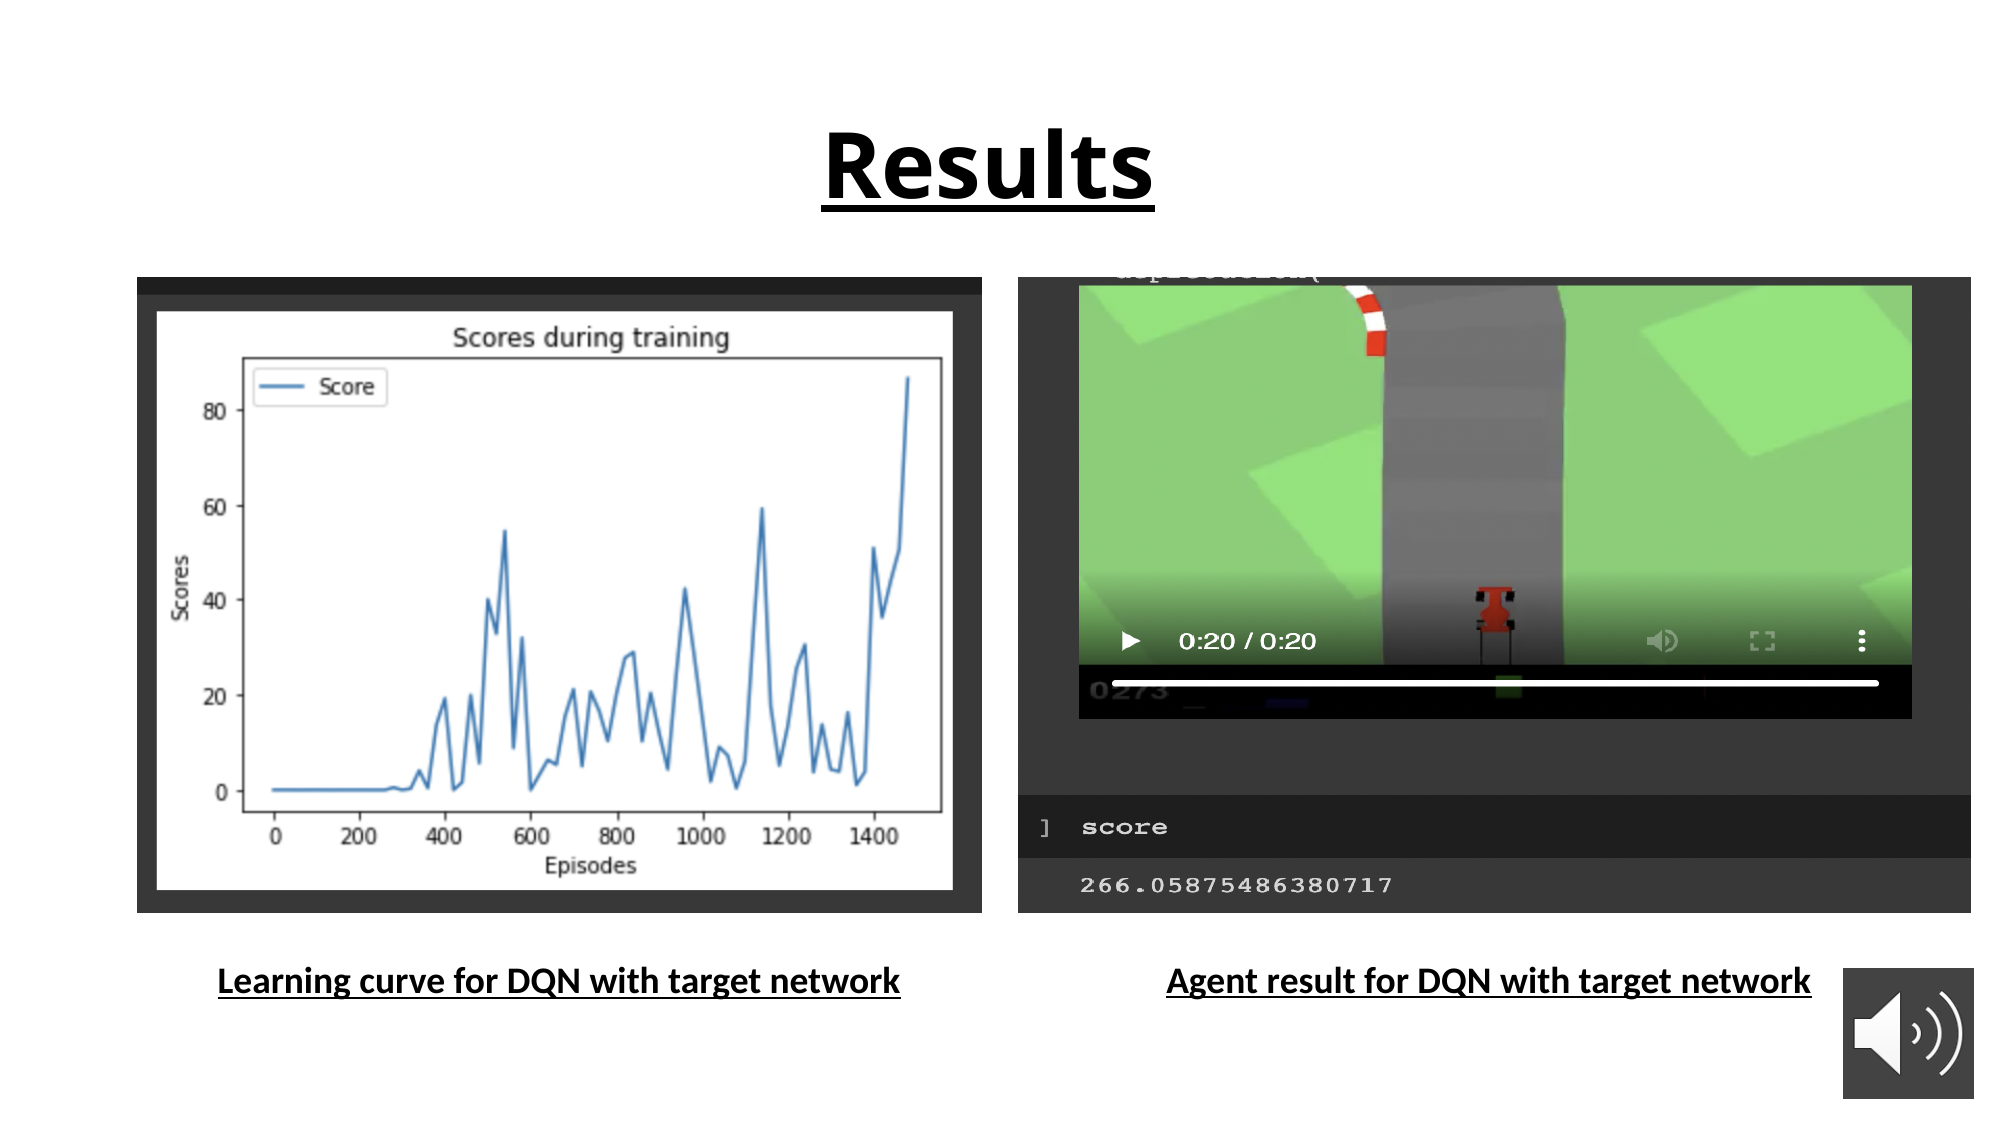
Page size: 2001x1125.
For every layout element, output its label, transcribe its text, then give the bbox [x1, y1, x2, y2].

text_box Learning curve for DQN with target network [137, 949, 982, 1009]
title Results [137, 59, 1863, 278]
picture [1018, 277, 1971, 913]
text_box Agent result for DQN with target network [1067, 948, 1911, 1009]
picture [1841, 966, 1975, 1100]
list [137, 277, 982, 913]
